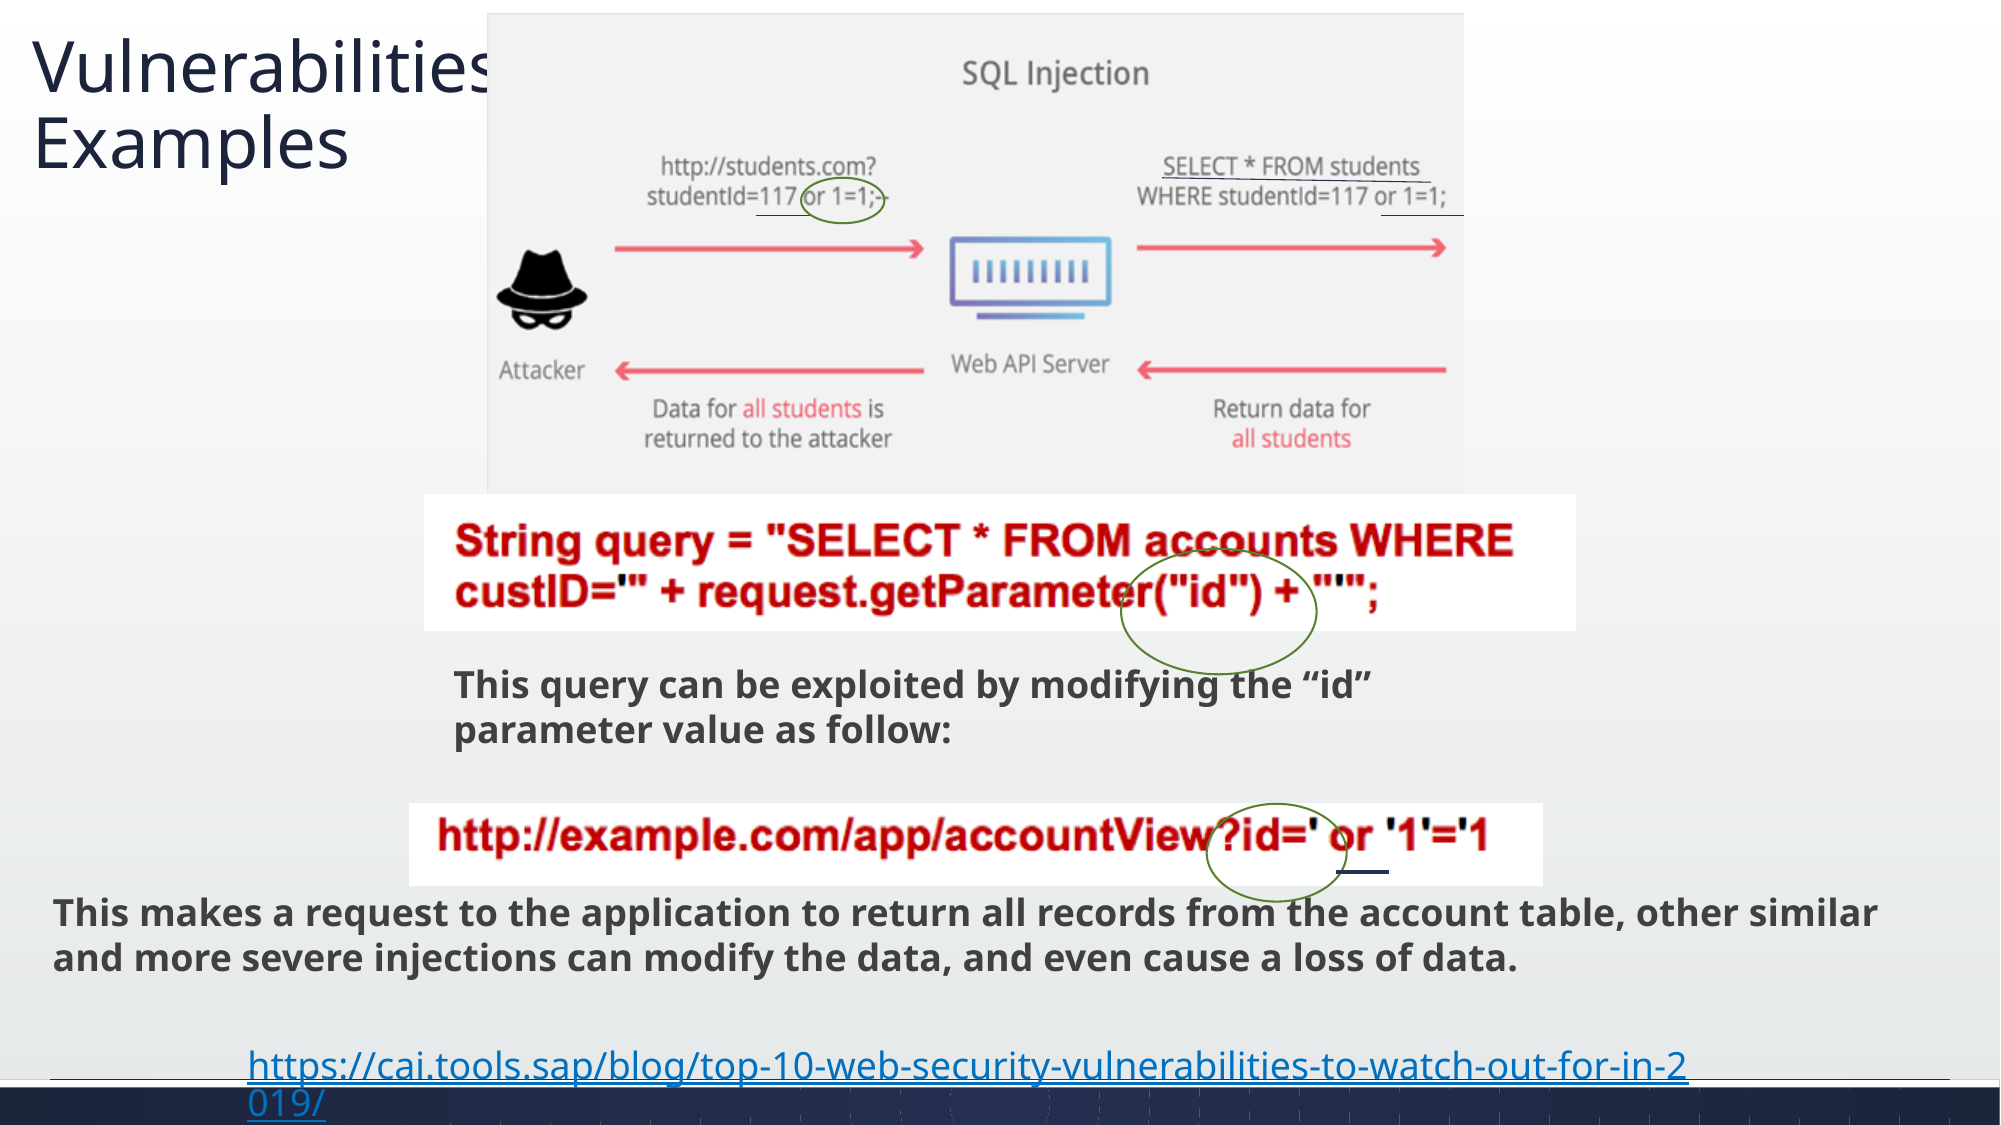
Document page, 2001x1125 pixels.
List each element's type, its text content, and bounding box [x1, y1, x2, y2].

text_box [1124, 631, 1313, 676]
picture [409, 803, 1543, 886]
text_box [1162, 177, 1432, 183]
text_box This query can be exploited by modifying the “id” parameter value as follow: [438, 654, 1439, 759]
title Vulnerabilities Examples [17, 13, 487, 192]
text_box This makes a request to the application to return all records from the account table, other similar and more severe injections can modify the data, and even cause a loss of data. [37, 881, 1938, 986]
text_box [1223, 886, 1330, 903]
picture [424, 13, 1576, 631]
text_box https://cai.tools.sap/blog/top-10-web-security-vulnerabilities-to-watch-out-for-in-2019/ [232, 1034, 1719, 1101]
